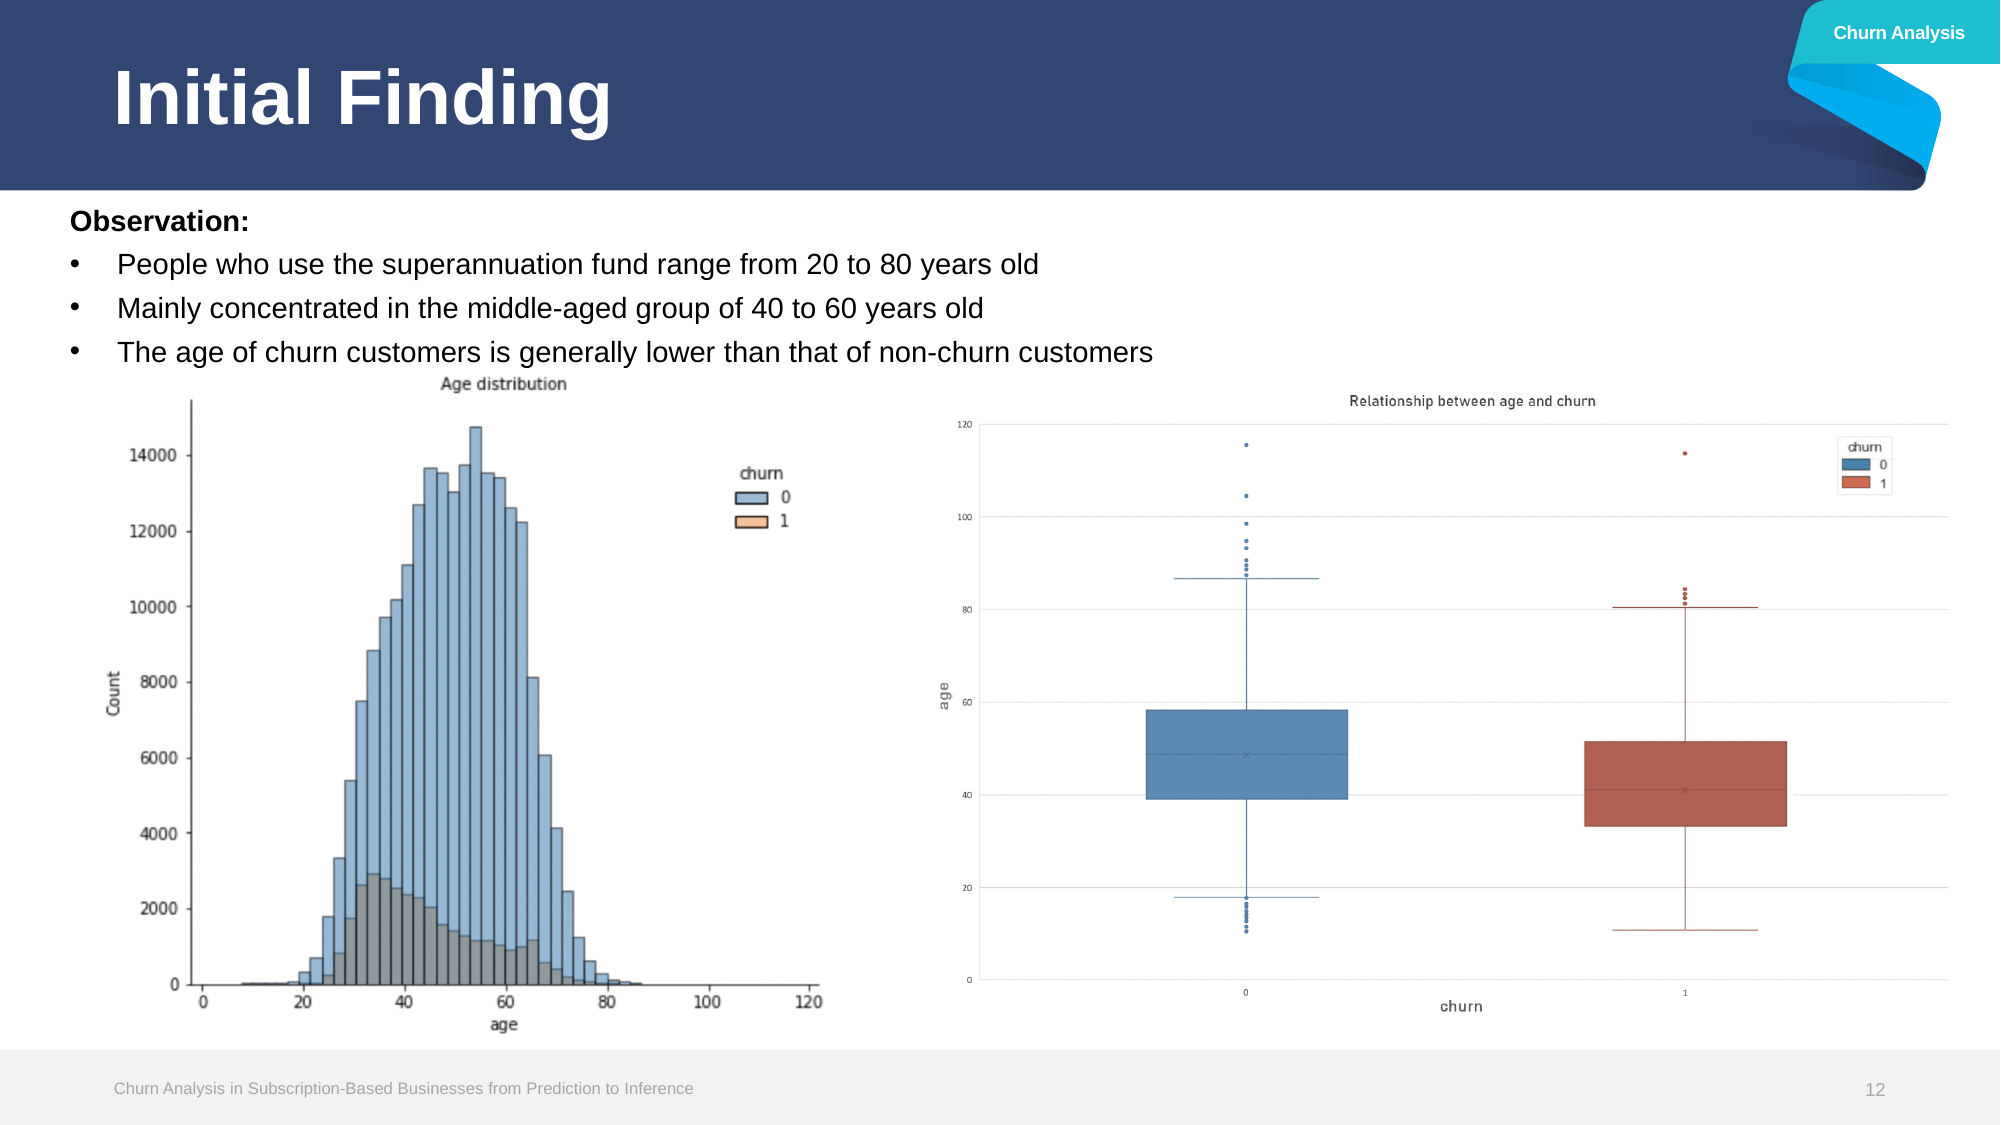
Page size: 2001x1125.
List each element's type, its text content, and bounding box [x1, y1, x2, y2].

slide_number 12 [1791, 1069, 1886, 1109]
picture [93, 369, 851, 1037]
text_box Initial Finding [113, 9, 1886, 190]
footer Churn Analysis in Subscription-Based Businesses from Prediction to Inference [114, 1068, 899, 1108]
picture [933, 390, 1965, 1019]
text_box Observation: People who use the superannuation fund range from 20 to 80 years old Mainly concentrated in the middle-aged group of 40 to 60 years old The age of churn customers is generally lower than that of non-churn customers [55, 185, 1179, 463]
list Churn Analysis [1798, 0, 2000, 64]
